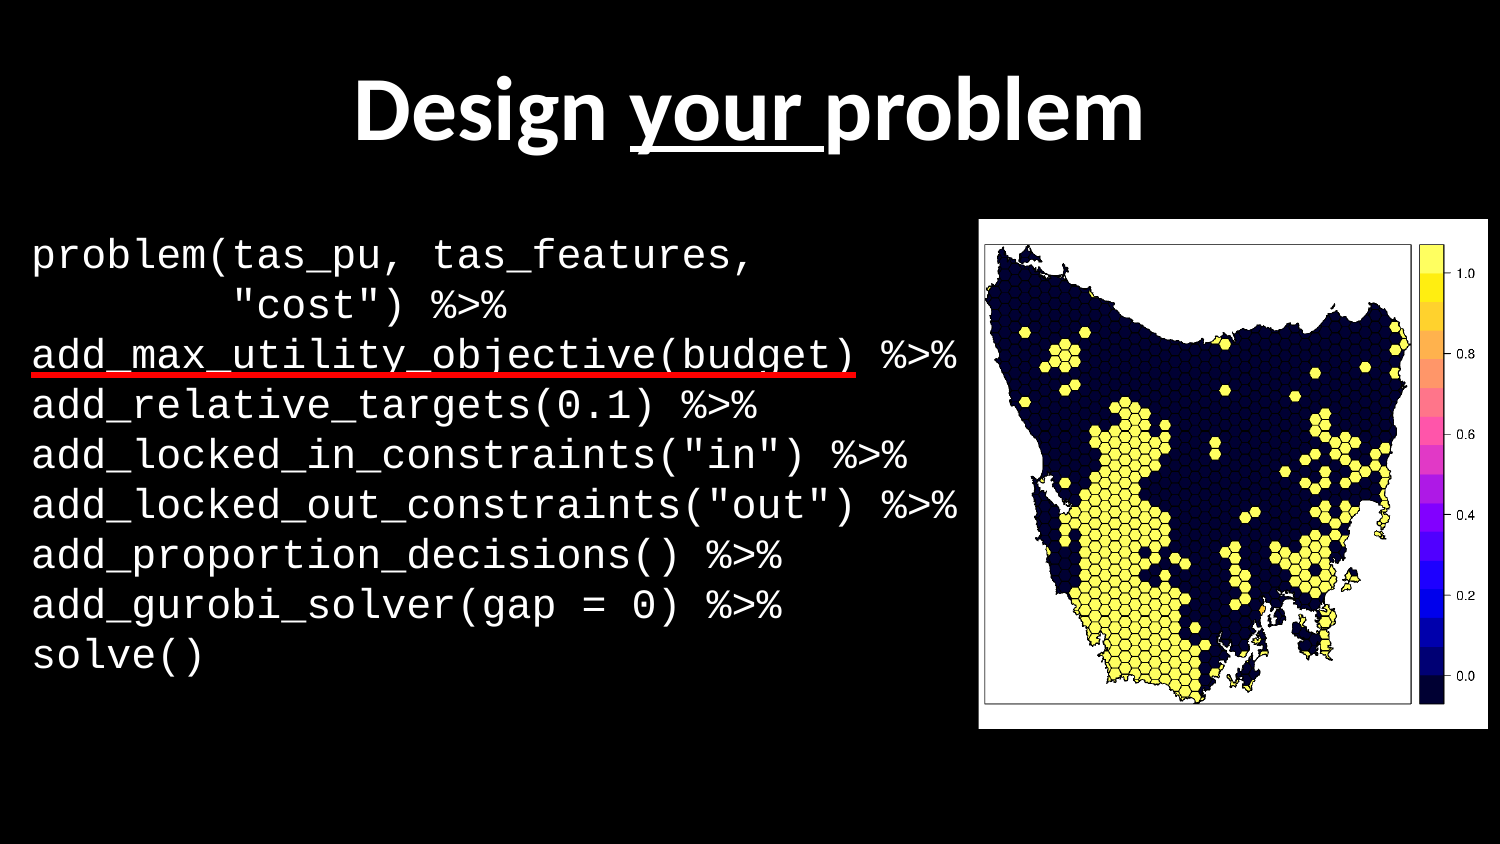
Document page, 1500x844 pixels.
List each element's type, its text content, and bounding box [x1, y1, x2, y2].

picture [978, 219, 1489, 729]
text_box problem(tas_pu, tas_features, "cost") %>% add_max_utility_objective(budget) %>% add_relative_targets(0.1) %>% add_locked_in_constraints("in") %>% add_locked_out_constraints("out") %>% add_proportion_decisions() %>% add_gurobi_solver(gap = 0) %>% solve() [16, 219, 976, 685]
title Design your problem [75, 33, 1425, 175]
